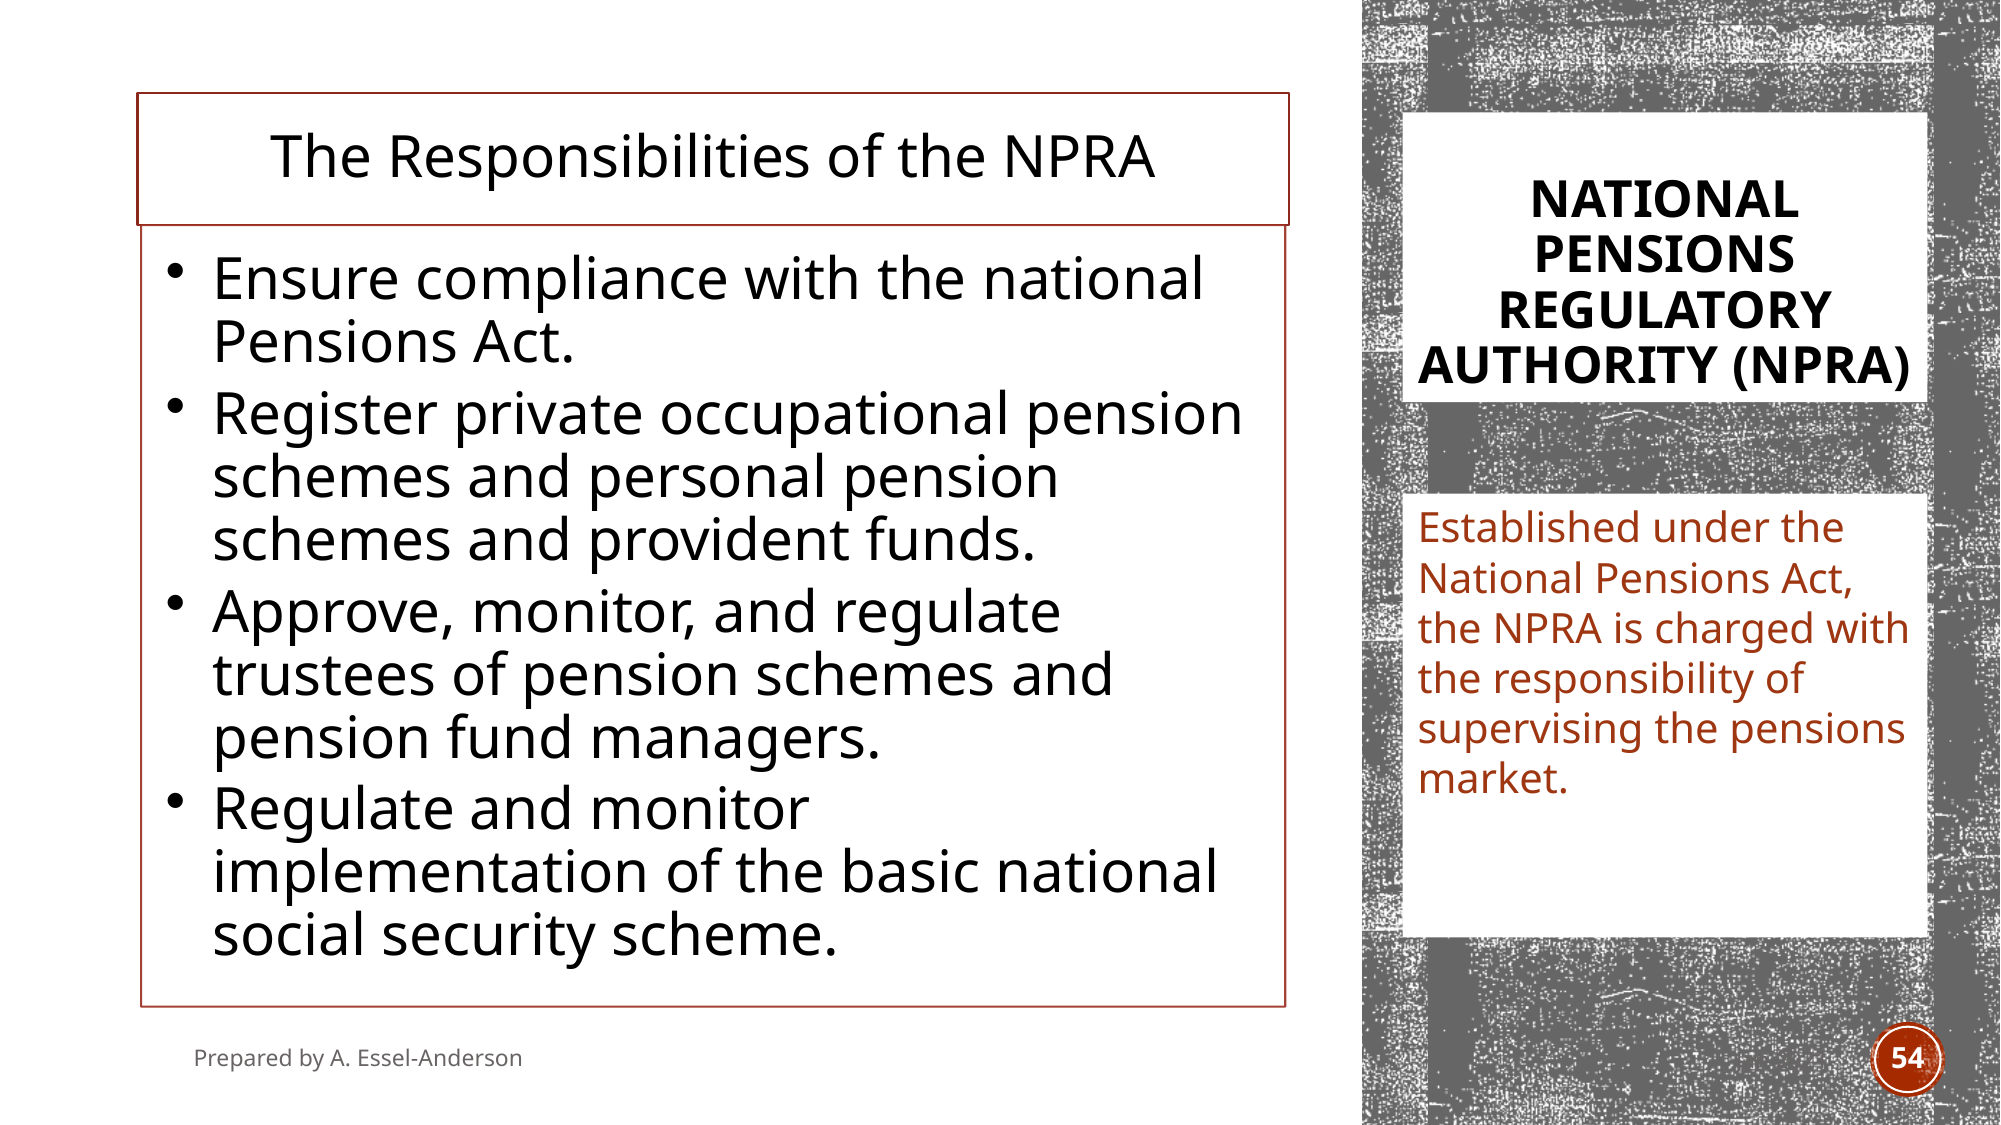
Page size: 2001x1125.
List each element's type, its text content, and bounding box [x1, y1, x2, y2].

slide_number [1306, 1028, 1844, 1089]
slide_number 54 [1855, 1028, 1961, 1089]
footer Prepared by A. Essel-Anderson [178, 1028, 1217, 1089]
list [140, 93, 1287, 1007]
slide_number 48 [1362, 0, 2000, 1125]
list Established under the National Pensions Act, the NPRA is charged with the responsibility of supervising the pensions market. [1402, 493, 1928, 938]
title National Pensions Regulatory Authority (NPRA) [1402, 112, 1928, 403]
